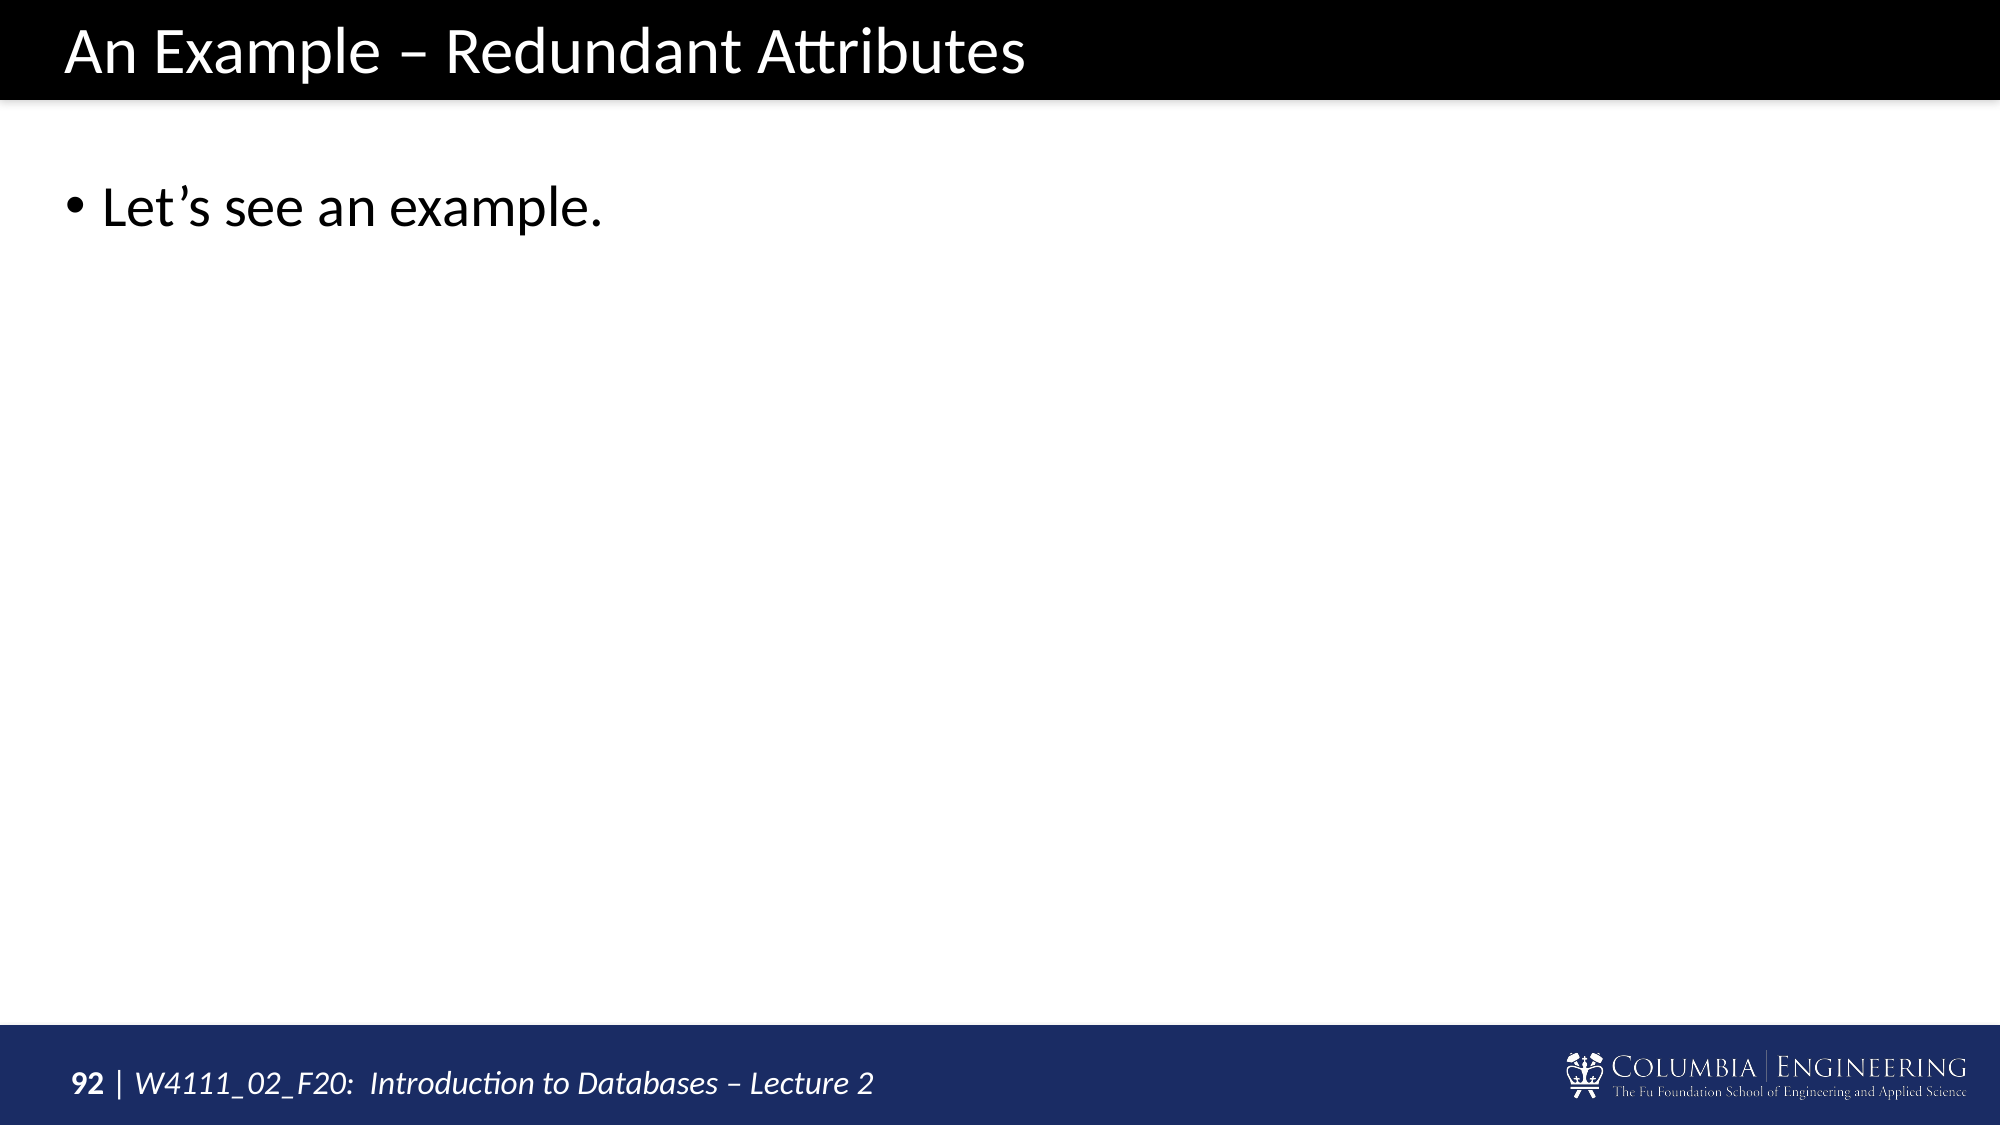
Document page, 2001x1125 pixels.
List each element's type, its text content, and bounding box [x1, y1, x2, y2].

picture [1566, 1050, 1967, 1100]
text_box [0, 1025, 2000, 1125]
list Let’s see an example. [50, 168, 1983, 1007]
text_box [0, 0, 2000, 100]
text_box 92 | W4111_02_F20: Introduction to Databases – Lecture 2 [55, 1027, 1540, 1109]
text_box An Example – Redundant Attributes [49, 0, 1540, 95]
